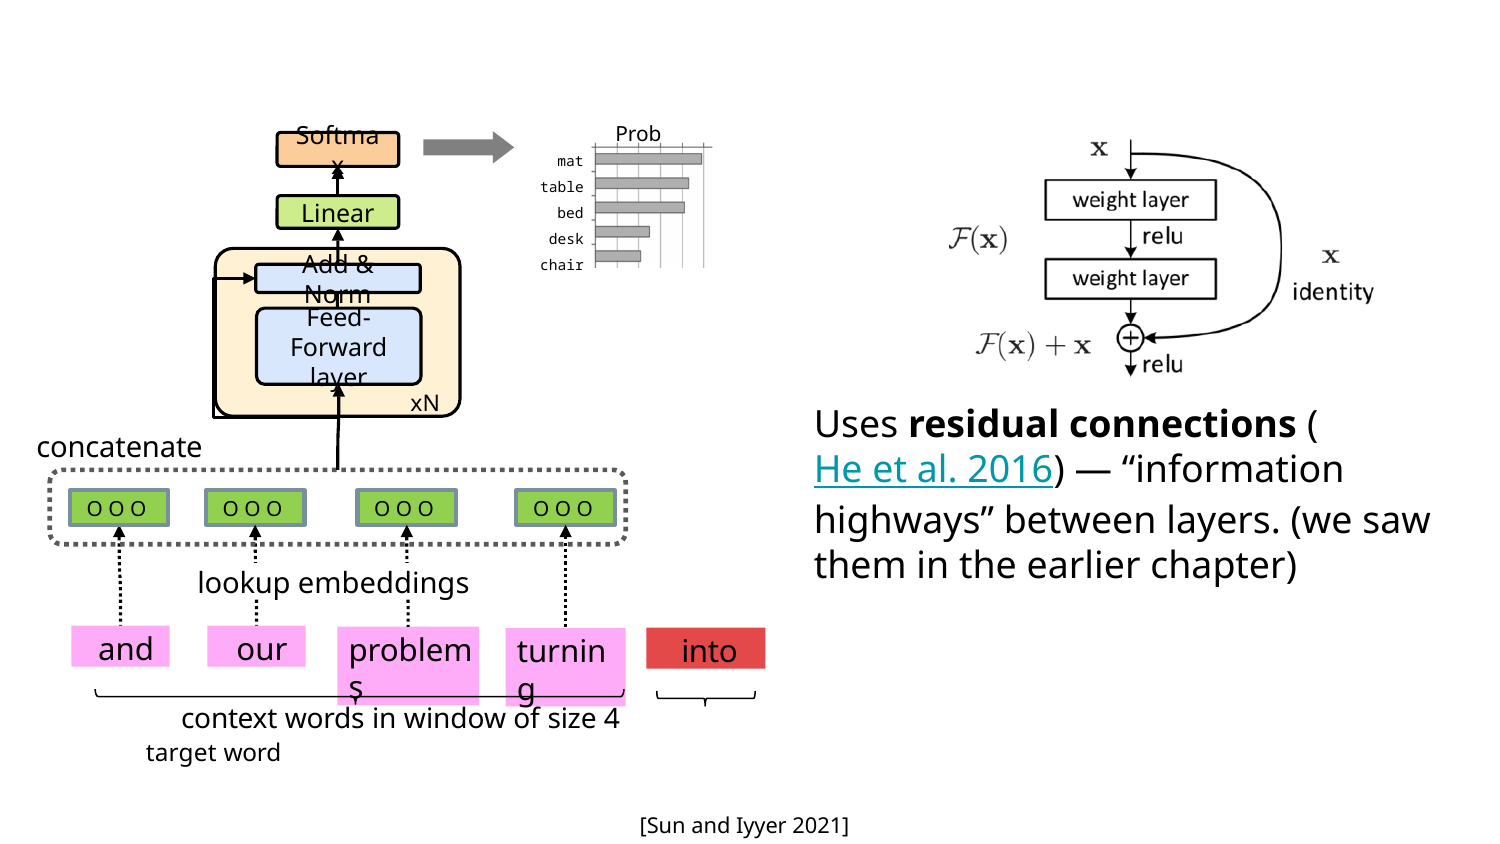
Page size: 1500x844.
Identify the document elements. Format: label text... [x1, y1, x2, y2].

text_box Add & Norm [253, 262, 423, 295]
text_box concatenate [27, 428, 213, 464]
text_box into [646, 627, 766, 669]
text_box our [207, 625, 306, 667]
text_box lookup embeddings [192, 563, 474, 599]
text_box turning [505, 628, 626, 700]
text_box context words in window of size 4 target word [144, 700, 809, 770]
text_box [205, 577, 306, 583]
text_box [421, 129, 509, 166]
text_box xN [339, 246, 463, 419]
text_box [227, 306, 366, 389]
text_box Feed-Forward layer [366, 306, 424, 387]
text_box Linear [274, 193, 401, 231]
text_box [656, 690, 756, 706]
text_box [Sun and Iyyer 2021] [144, 804, 1346, 844]
text_box and [71, 625, 170, 667]
text_box xN [213, 246, 336, 277]
text_box [95, 689, 624, 700]
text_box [514, 113, 742, 281]
slide_number 79 [299, 269, 376, 274]
picture [939, 139, 1382, 389]
text_box Uses residual connections (He et al. 2016) — “information highways” between layers. (we saw them in the earlier chapter) [798, 392, 1500, 594]
text_box Softmax [274, 130, 401, 169]
text_box [47, 467, 628, 547]
text_box xN [215, 280, 337, 417]
text_box [356, 577, 458, 583]
text_box problems [337, 626, 479, 689]
